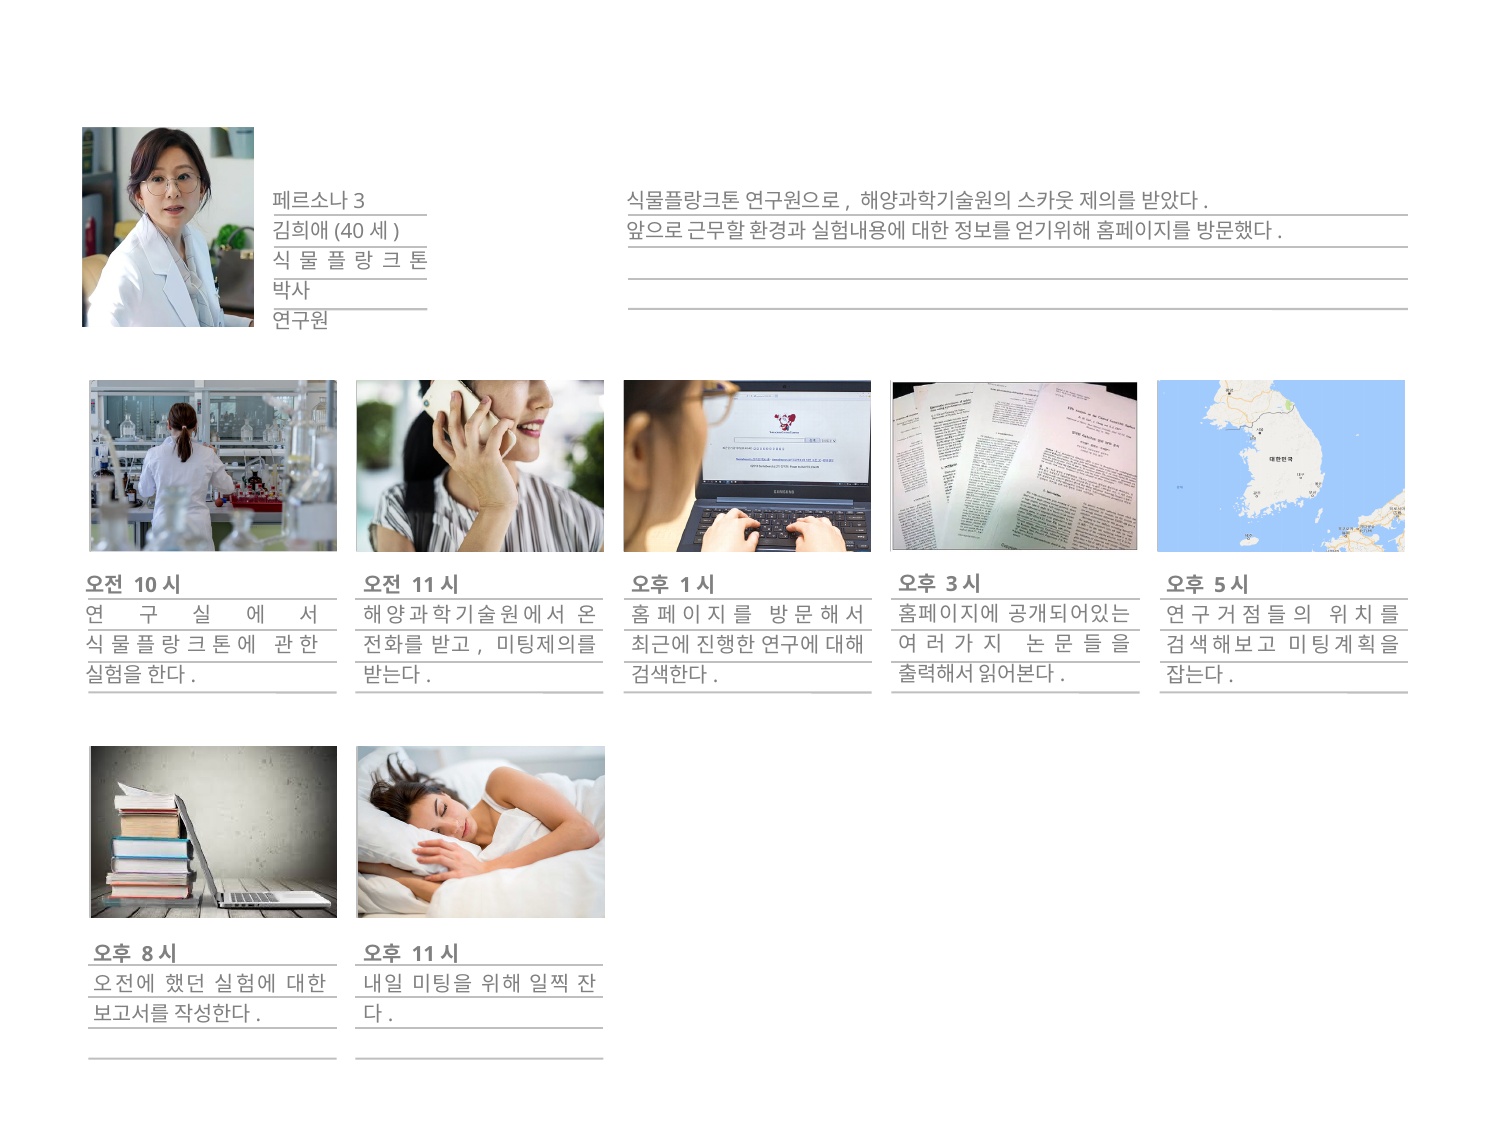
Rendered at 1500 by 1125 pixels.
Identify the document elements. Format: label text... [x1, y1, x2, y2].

text_box 식물플랑크톤 연구원으로, 해양과학기술원의 스카웃 제의를 받았다. 앞으로 근무할 환경과 실험내용에 대한 정보를 얻기위해 홈페이지를 방문했다. [618, 175, 1418, 251]
text_box 오후 8시 오전에 했던 실험에 대한 보고서를 작성한다. [86, 927, 335, 1034]
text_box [88, 598, 337, 693]
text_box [355, 964, 604, 1059]
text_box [627, 214, 1409, 310]
picture [891, 380, 1138, 552]
text_box 페르소나3 김희애(40세) 식물플랑크톤 박사 연구원 [264, 175, 437, 341]
picture [90, 380, 338, 552]
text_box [355, 598, 604, 693]
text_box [623, 598, 872, 693]
text_box 오후 11시 내일 미팅을 위해 일찍 잔다. [356, 927, 605, 1034]
text_box 오후 3시 홈페이지에 공개되어있는 여러가지 논문들을 출력해서 읽어본다. [890, 558, 1139, 694]
picture [357, 380, 604, 552]
text_box 오후 5시 연구거점들의 위치를 검색해보고 미팅계획을 잡는다. [1158, 558, 1407, 694]
text_box 오후 1시 홈페이지를 방문해서 최근에 진행한 연구에 대해 검색한다. [624, 558, 873, 694]
picture [82, 127, 255, 327]
picture [1158, 380, 1405, 552]
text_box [1159, 598, 1408, 693]
picture [90, 746, 338, 918]
picture [624, 380, 871, 552]
text_box 오전 11시 해양과학기술원에서 온 전화를 받고, 미팅제의를 받는다. [356, 558, 605, 694]
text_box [88, 964, 337, 1059]
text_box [891, 598, 1140, 693]
picture [358, 746, 605, 918]
text_box 오전 10시 연구실에서 식물플랑크톤에 관한 실험을 한다. [78, 558, 327, 694]
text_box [273, 215, 428, 310]
